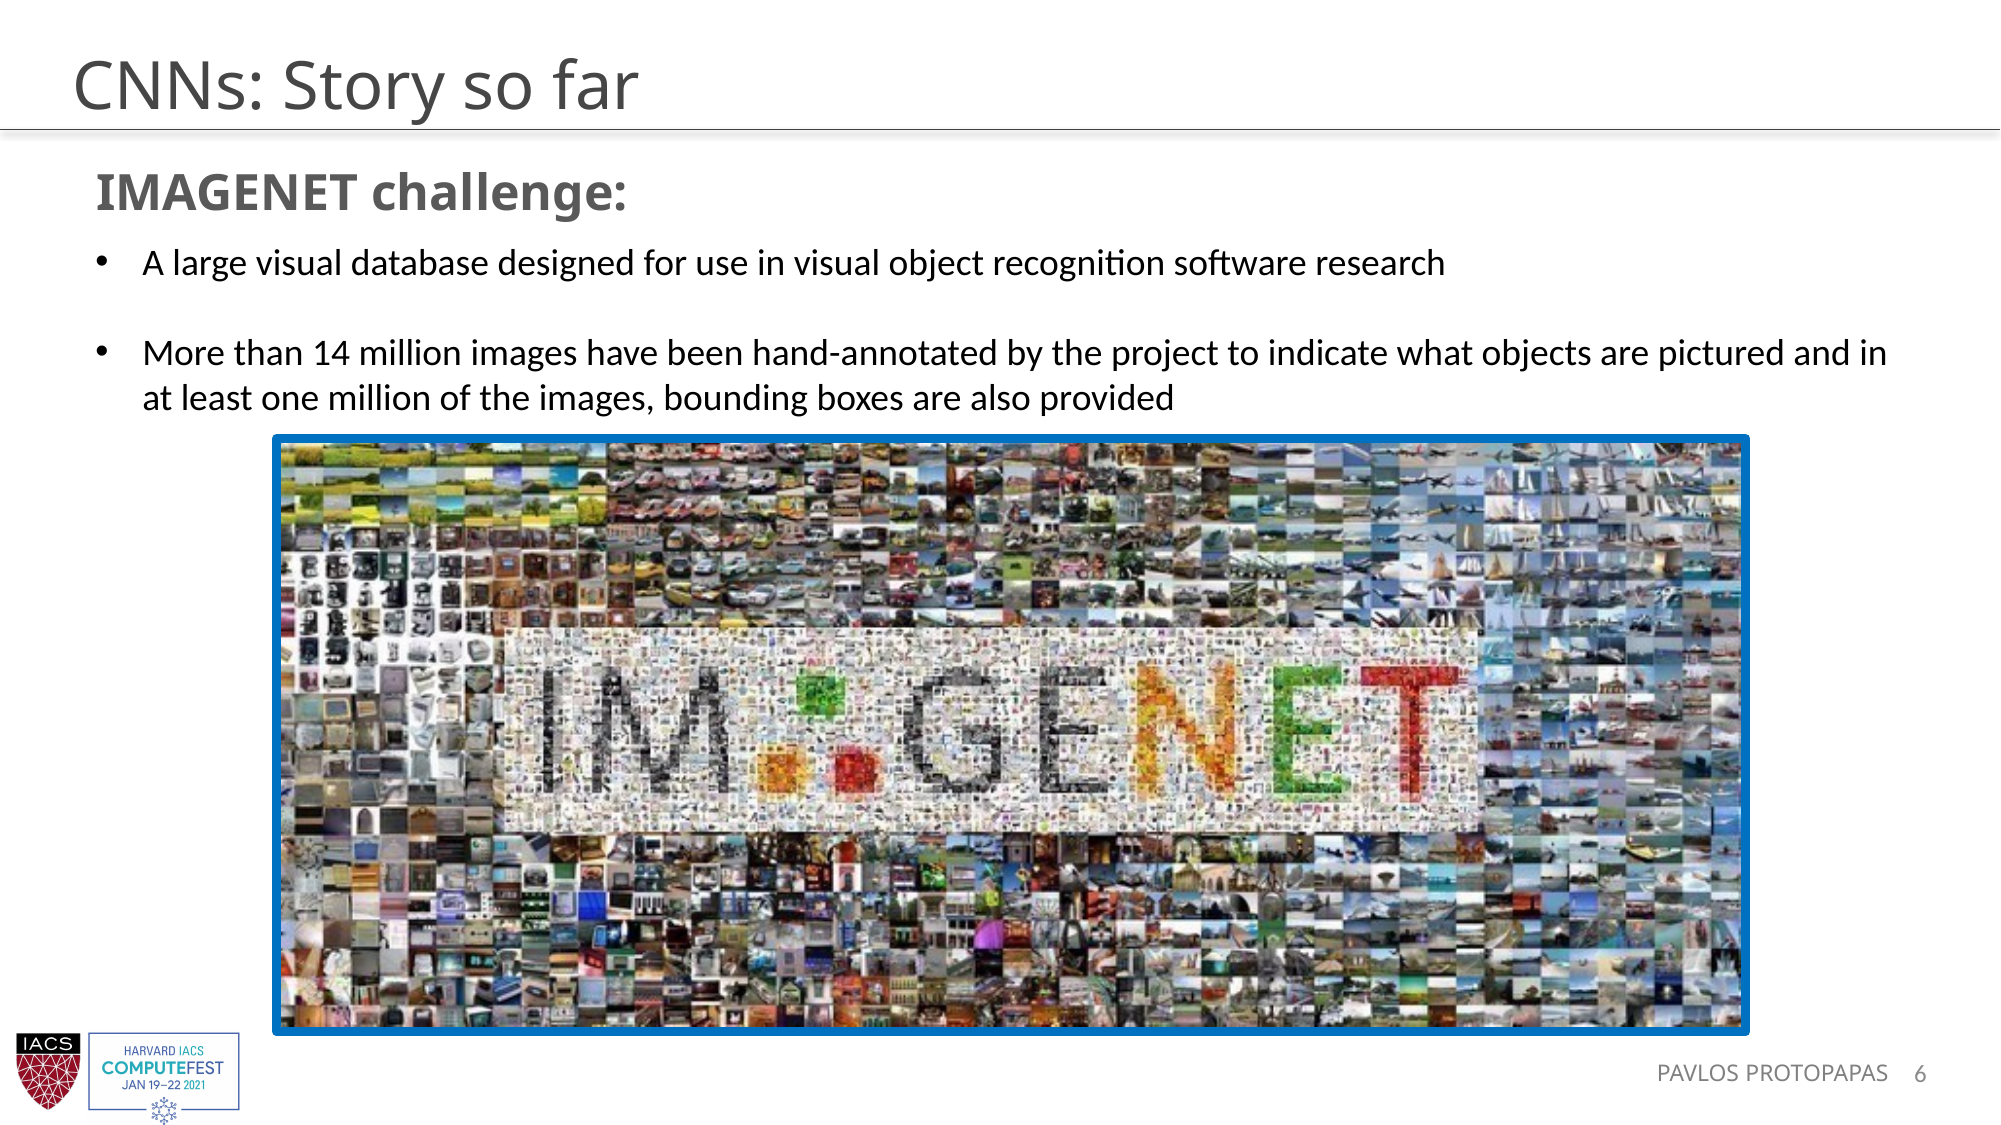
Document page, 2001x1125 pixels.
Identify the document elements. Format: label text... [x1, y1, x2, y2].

picture [281, 442, 1742, 1028]
text_box A large visual database designed for use in visual object recognition software research More than 14 million images have been hand-annotated by the project to indicate what objects are pictured and in at least one million of the images, bounding boxes are also provided [80, 230, 1942, 471]
title CNNs: Story so far [57, 35, 1943, 162]
picture [86, 1030, 241, 1125]
slide_number 6 [1475, 1042, 1942, 1103]
picture [14, 1033, 82, 1110]
text_box IMAGENET challenge: [81, 153, 643, 228]
